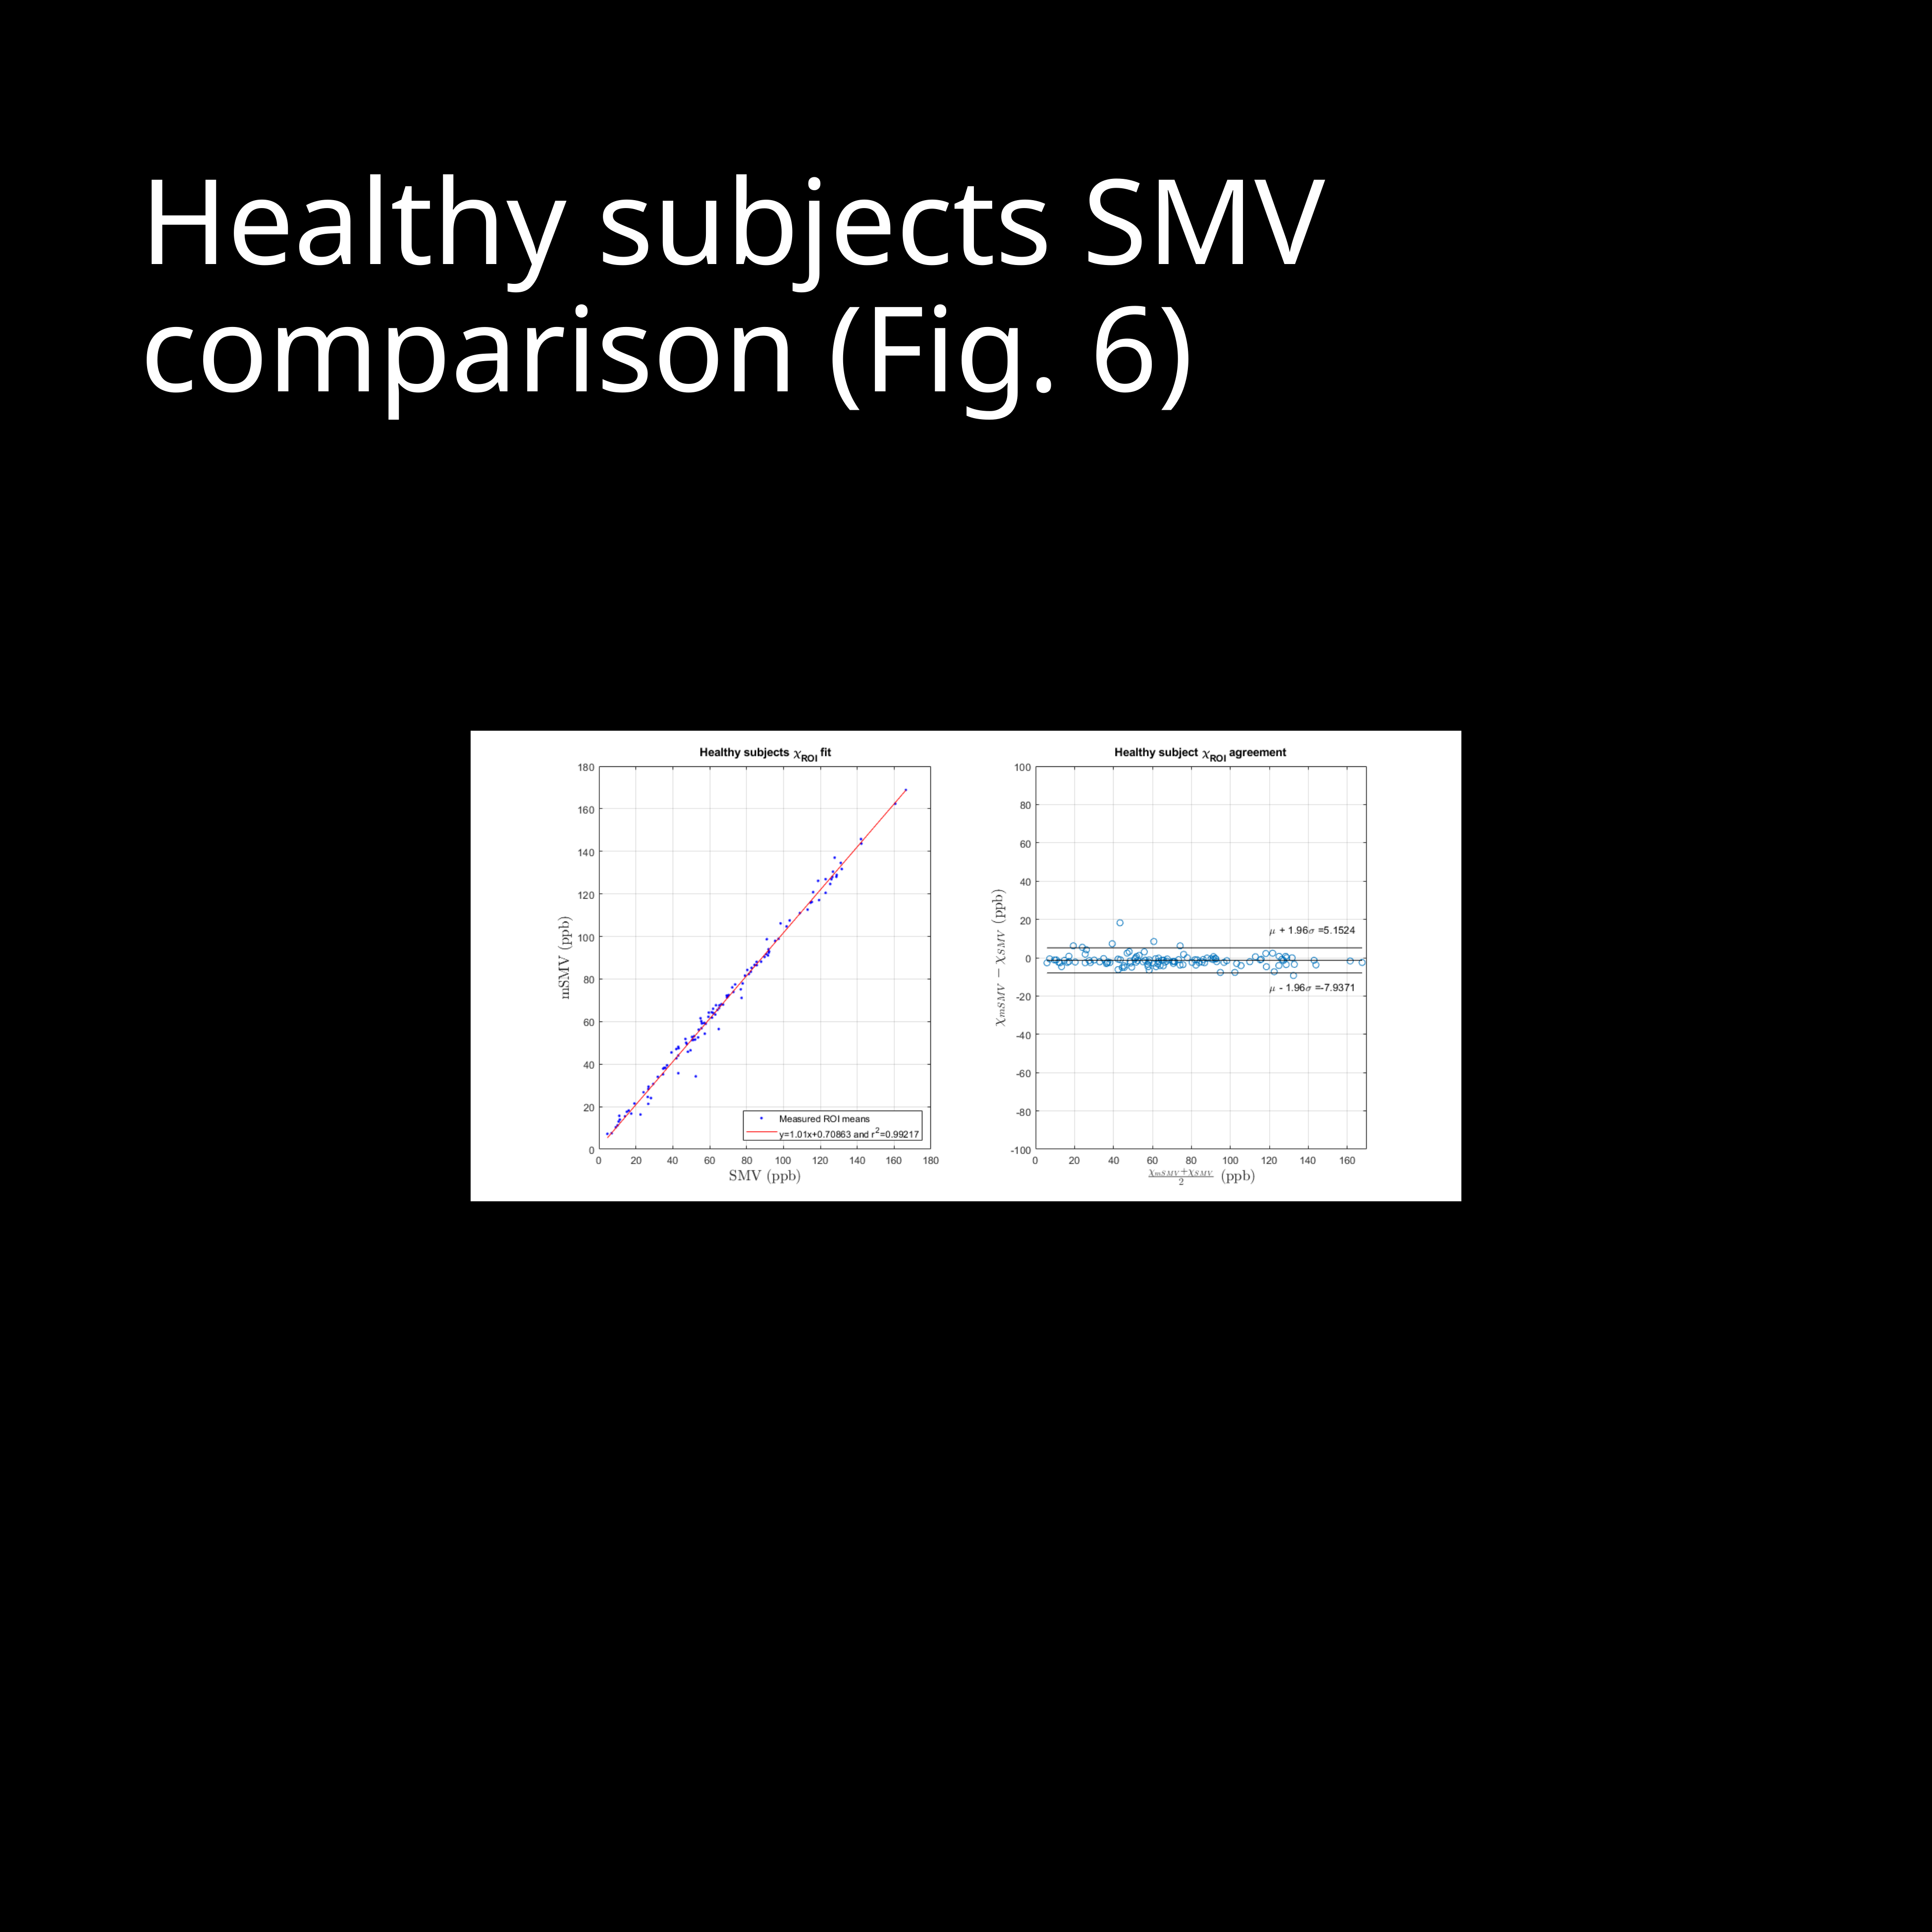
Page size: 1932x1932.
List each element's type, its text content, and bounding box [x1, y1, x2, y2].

picture [471, 731, 1461, 1201]
title Healthy subjects SMV comparison (Fig. 6) [133, 103, 1799, 477]
